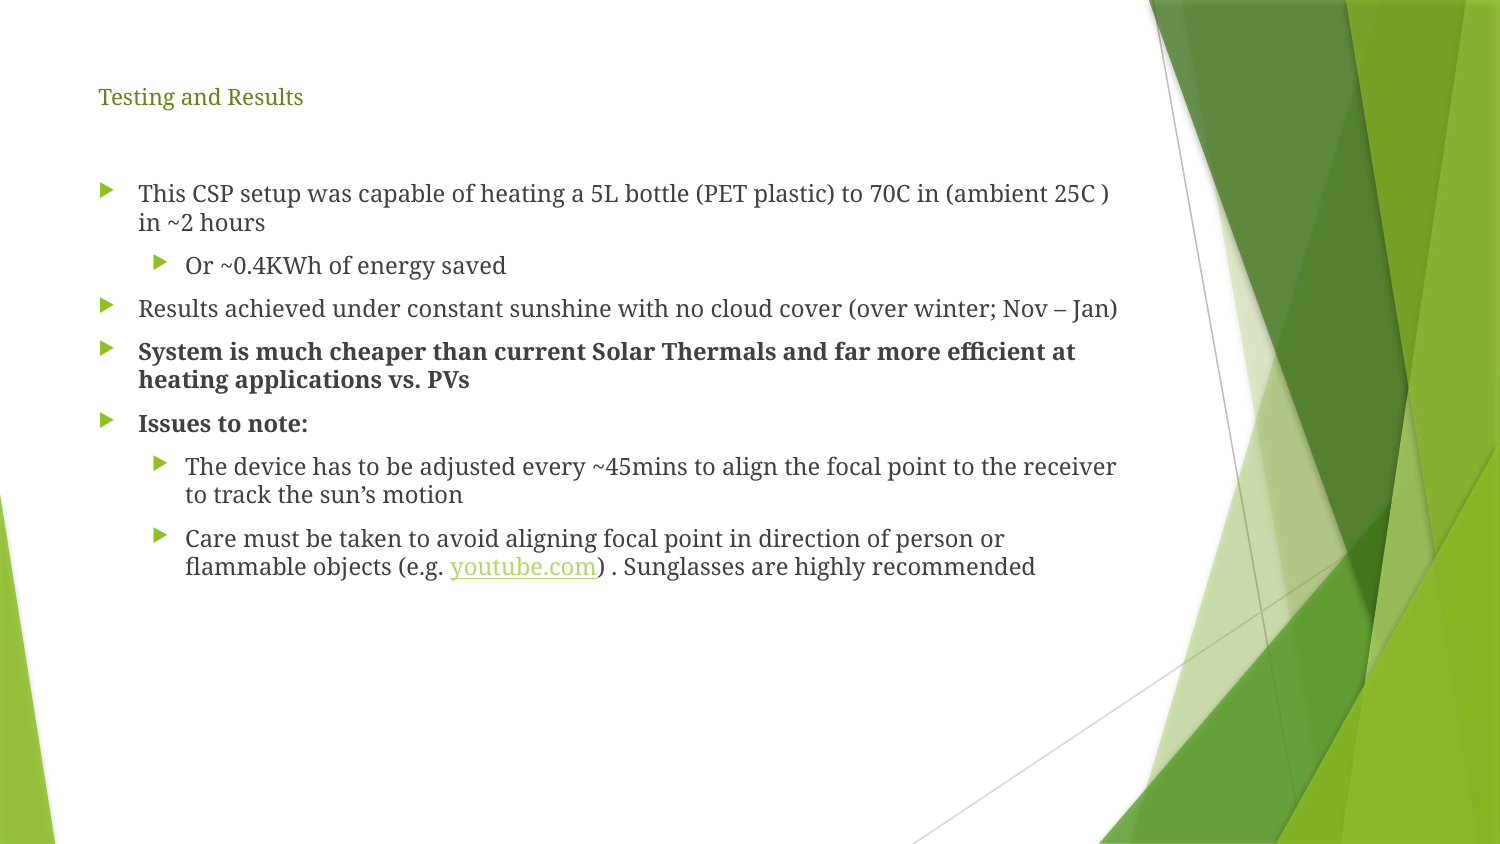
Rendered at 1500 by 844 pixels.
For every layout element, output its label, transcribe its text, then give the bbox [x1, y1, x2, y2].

title Testing and Results [83, 75, 1141, 171]
list This CSP setup was capable of heating a 5L bottle (PET plastic) to 70C in (ambient 25C ) in ~2 hours Or ~0.4KWh of energy saved Results achieved under constant sunshine with no cloud cover (over winter; Nov – Jan) System is much cheaper than current Solar Thermals and far more efficient at heating applications vs. PVs Issues to note: The device has to be adjusted every ~45mins to align the focal point to the receiver to track the sun’s motion Care must be taken to avoid aligning focal point in direction of person or flammable objects (e.g. youtube.com) . Sunglasses are highly recommended [83, 171, 1141, 623]
